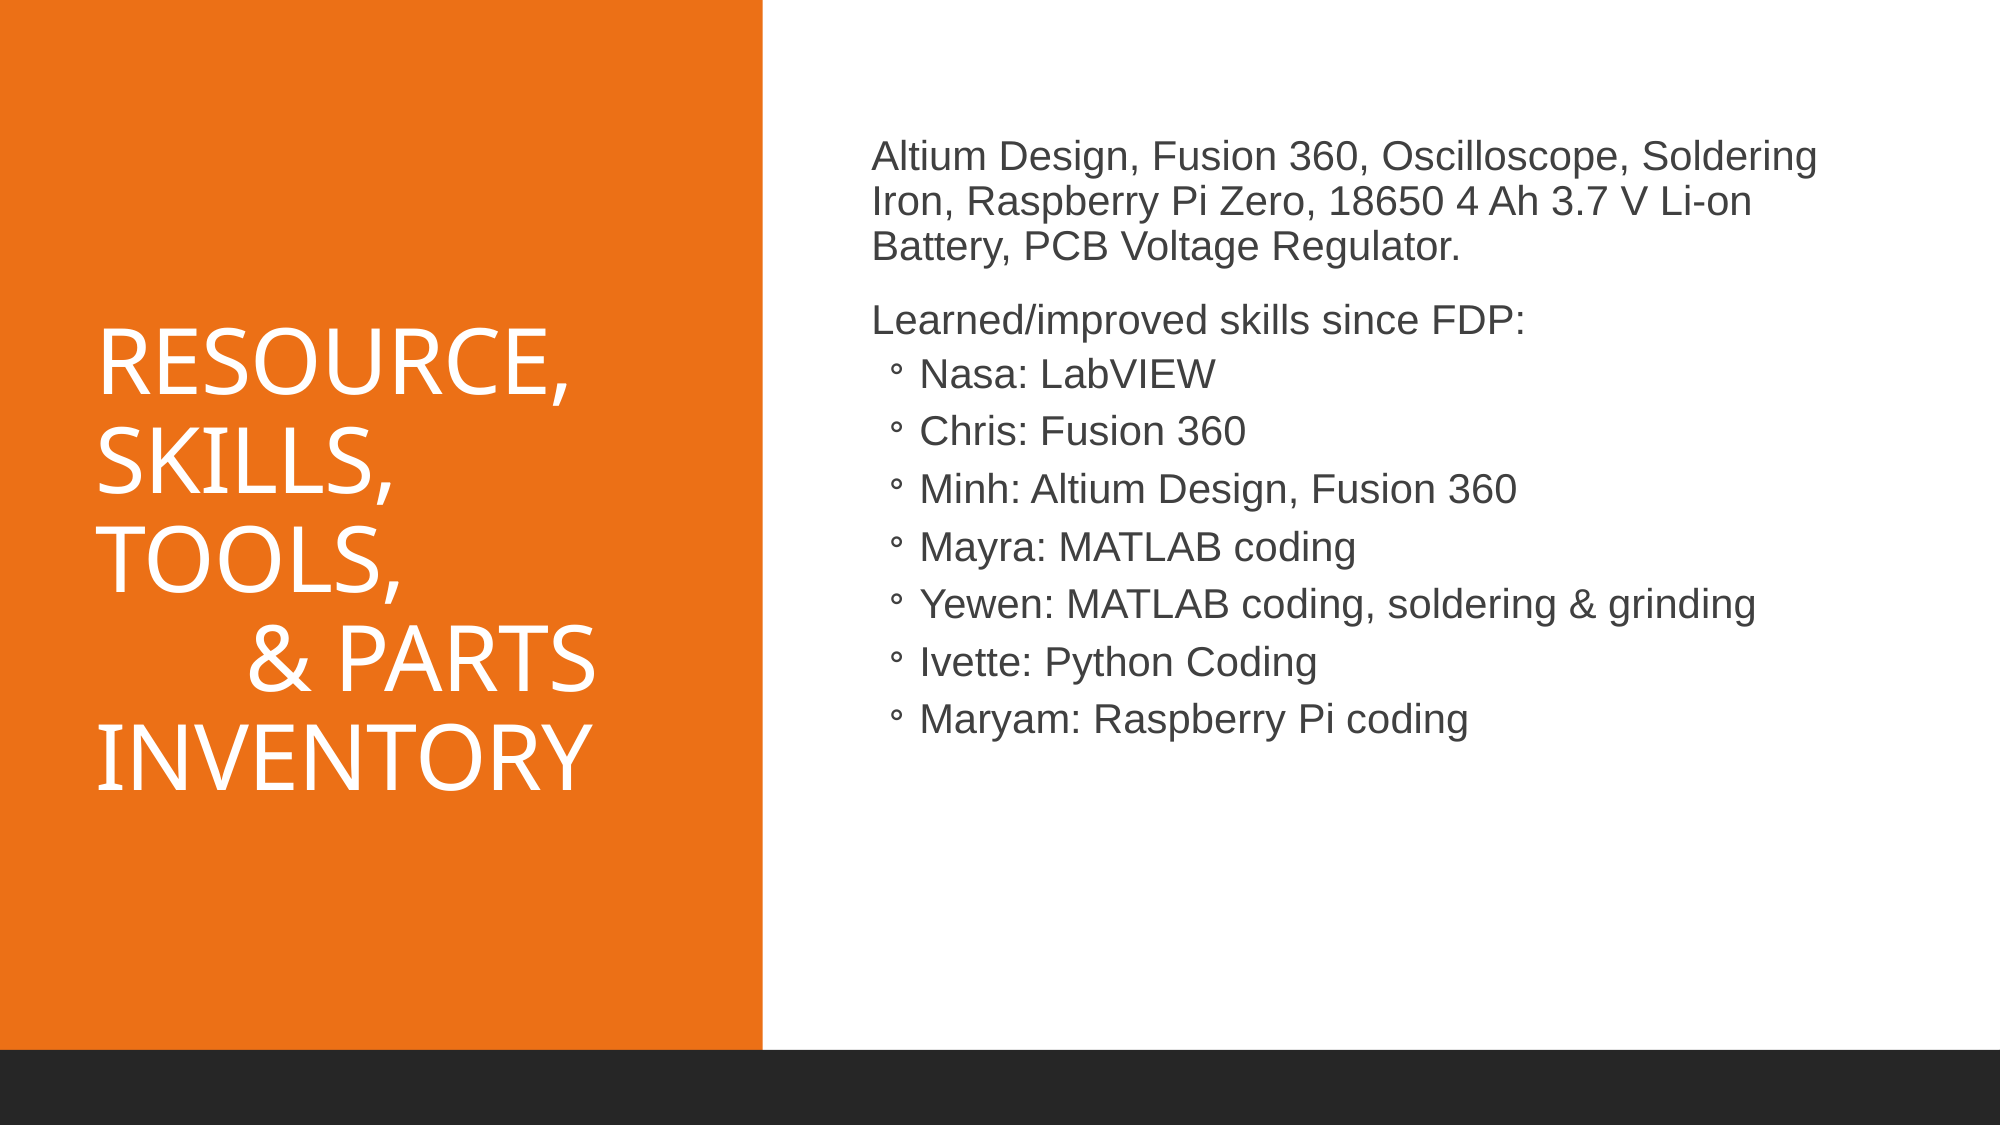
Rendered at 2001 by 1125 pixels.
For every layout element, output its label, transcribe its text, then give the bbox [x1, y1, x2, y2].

list Altium Design, Fusion 360, Oscilloscope, Soldering Iron, Raspberry Pi Zero, 18650 4 Ah 3.7 V Li-on Battery, PCB Voltage Regulator. Learned/improved skills since FDP: Nasa: LabVIEW Chris: Fusion 360 Minh: Altium Design, Fusion 360 Mayra: MATLAB coding Yewen: MATLAB coding, soldering & grinding Ivette: Python Coding Maryam: Raspberry Pi coding [856, 123, 1855, 1049]
text_box [0, 0, 764, 1049]
title RESOURCE, SKILLS, TOOLS, & PARTS INVENTORY [80, 99, 679, 1026]
text_box [764, 0, 2000, 1049]
text_box [0, 1049, 2000, 1125]
